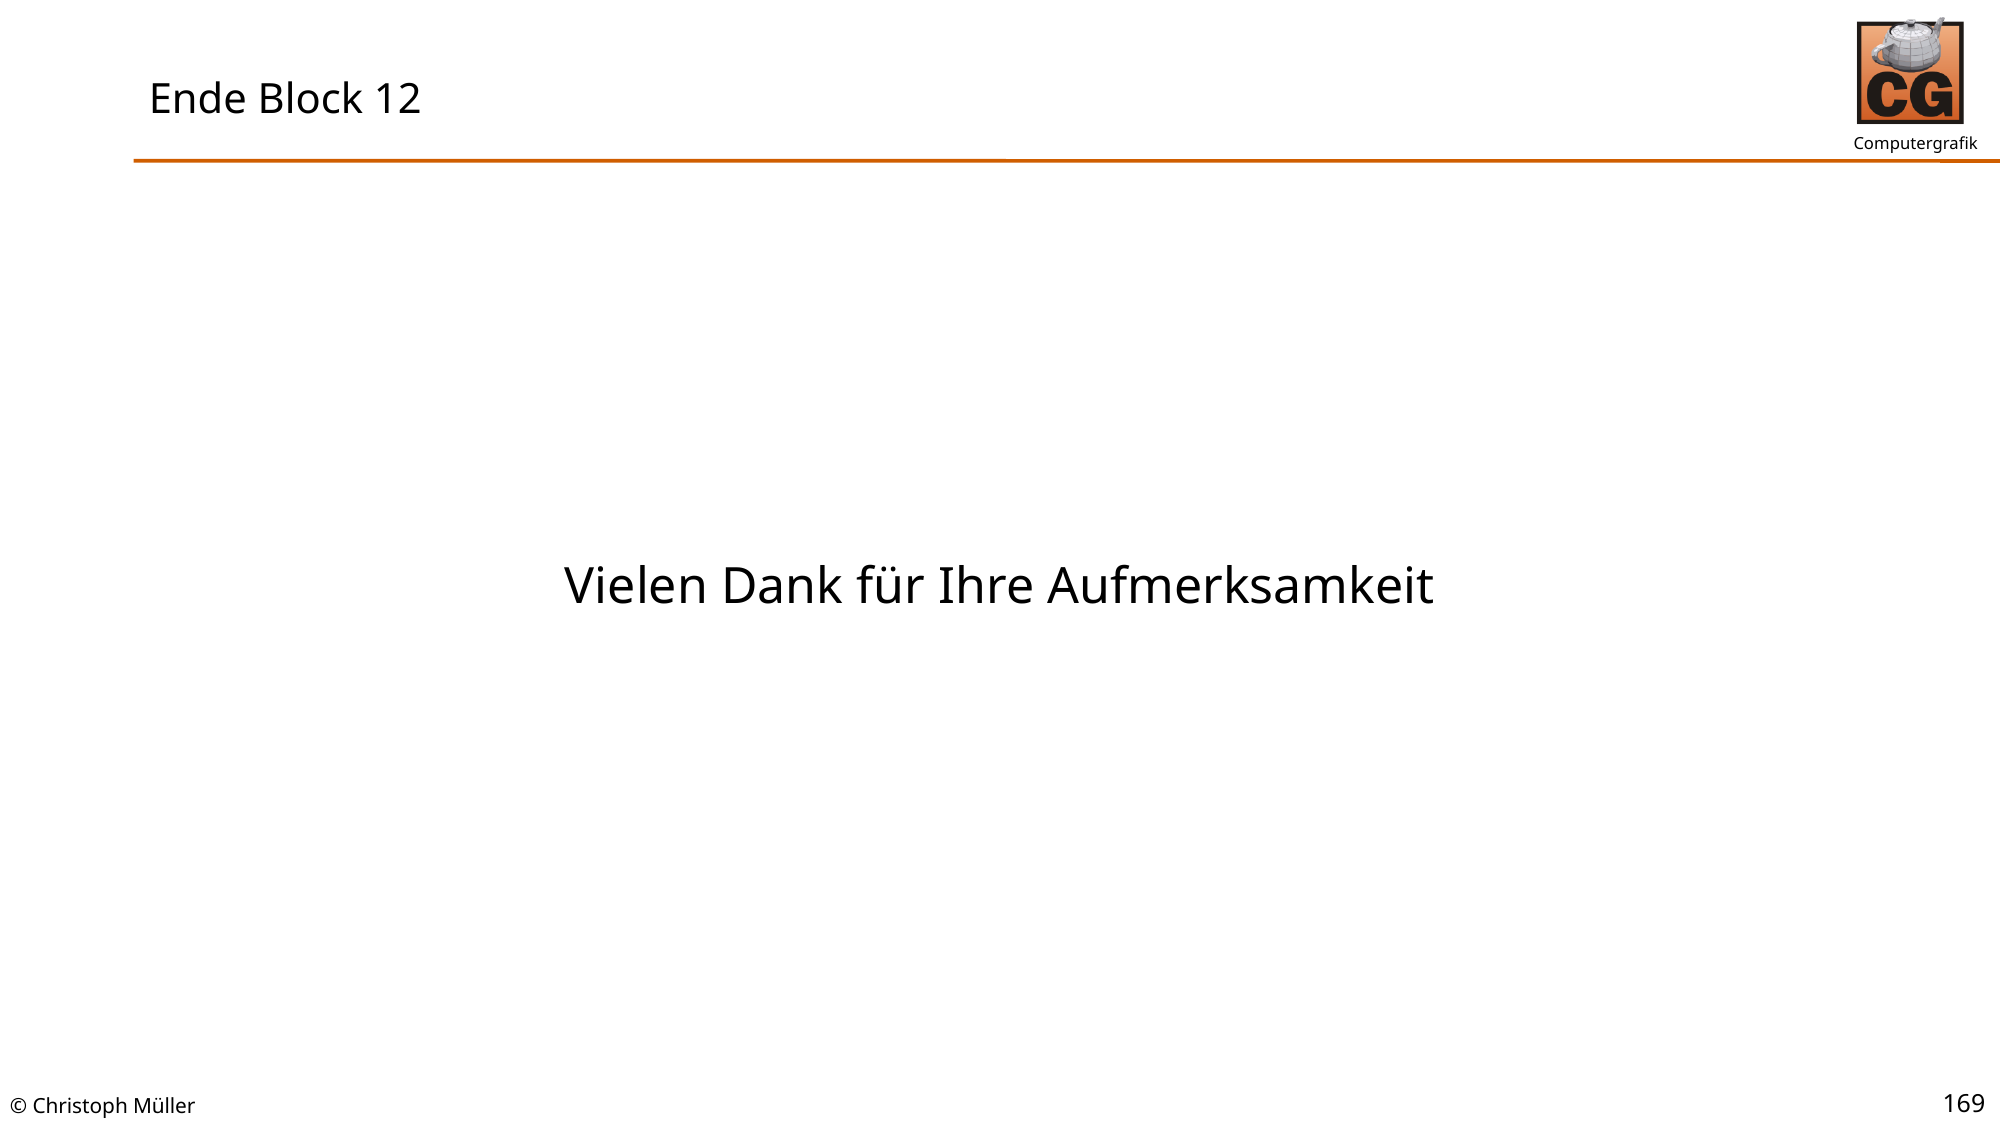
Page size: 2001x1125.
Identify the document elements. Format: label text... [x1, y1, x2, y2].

list Vielen Dank für Ihre Aufmerksamkeit [133, 196, 1867, 1059]
title Ende Block 12 [133, 42, 1457, 151]
picture [1850, 15, 1970, 130]
